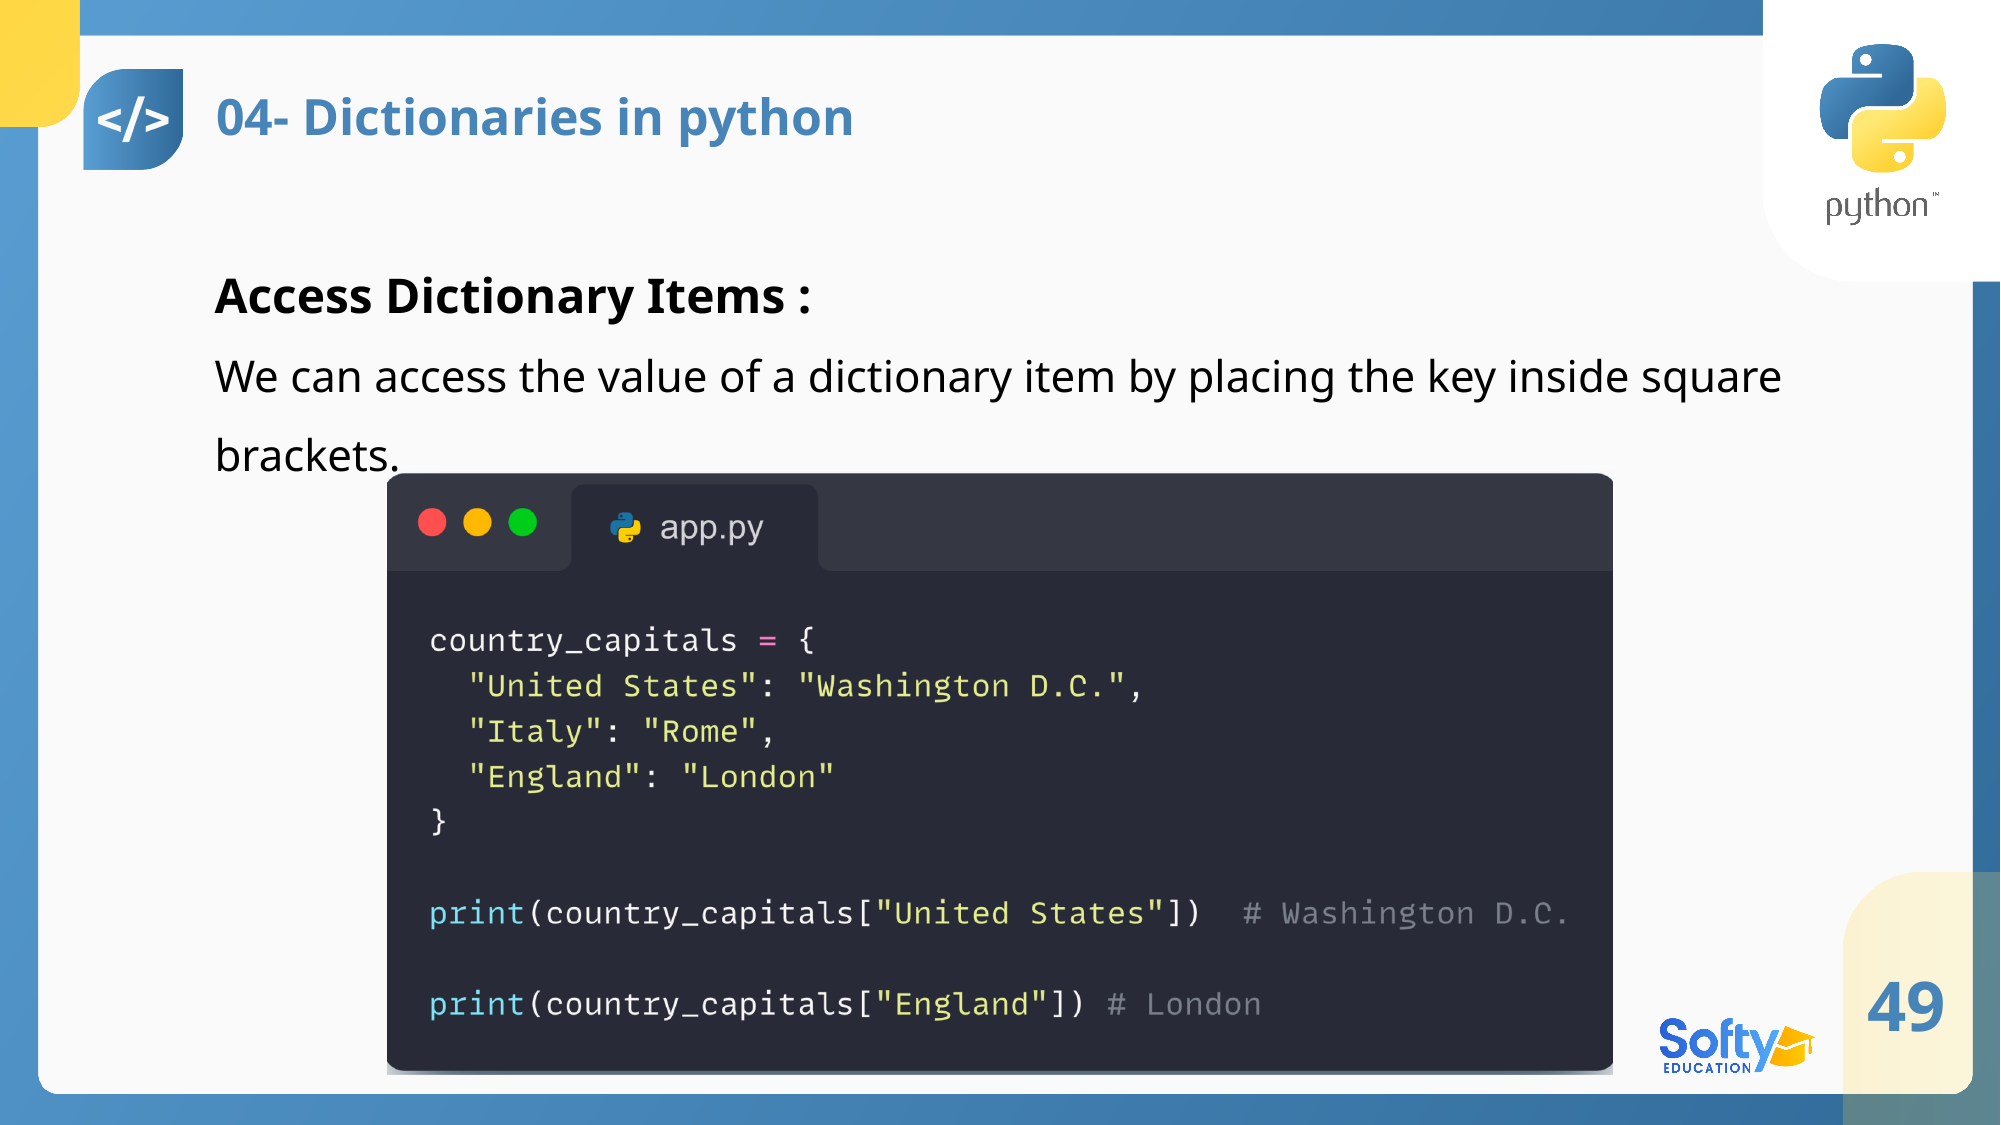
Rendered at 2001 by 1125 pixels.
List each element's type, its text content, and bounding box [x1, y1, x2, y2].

text_box 49 [1846, 947, 1967, 1072]
text_box 04- Dictionaries in python [201, 78, 993, 170]
text_box Access Dictionary Items : We can access the value of a dictionary item by placing the key inside square brackets. [124, 221, 1827, 496]
picture [0, 0, 2000, 1125]
